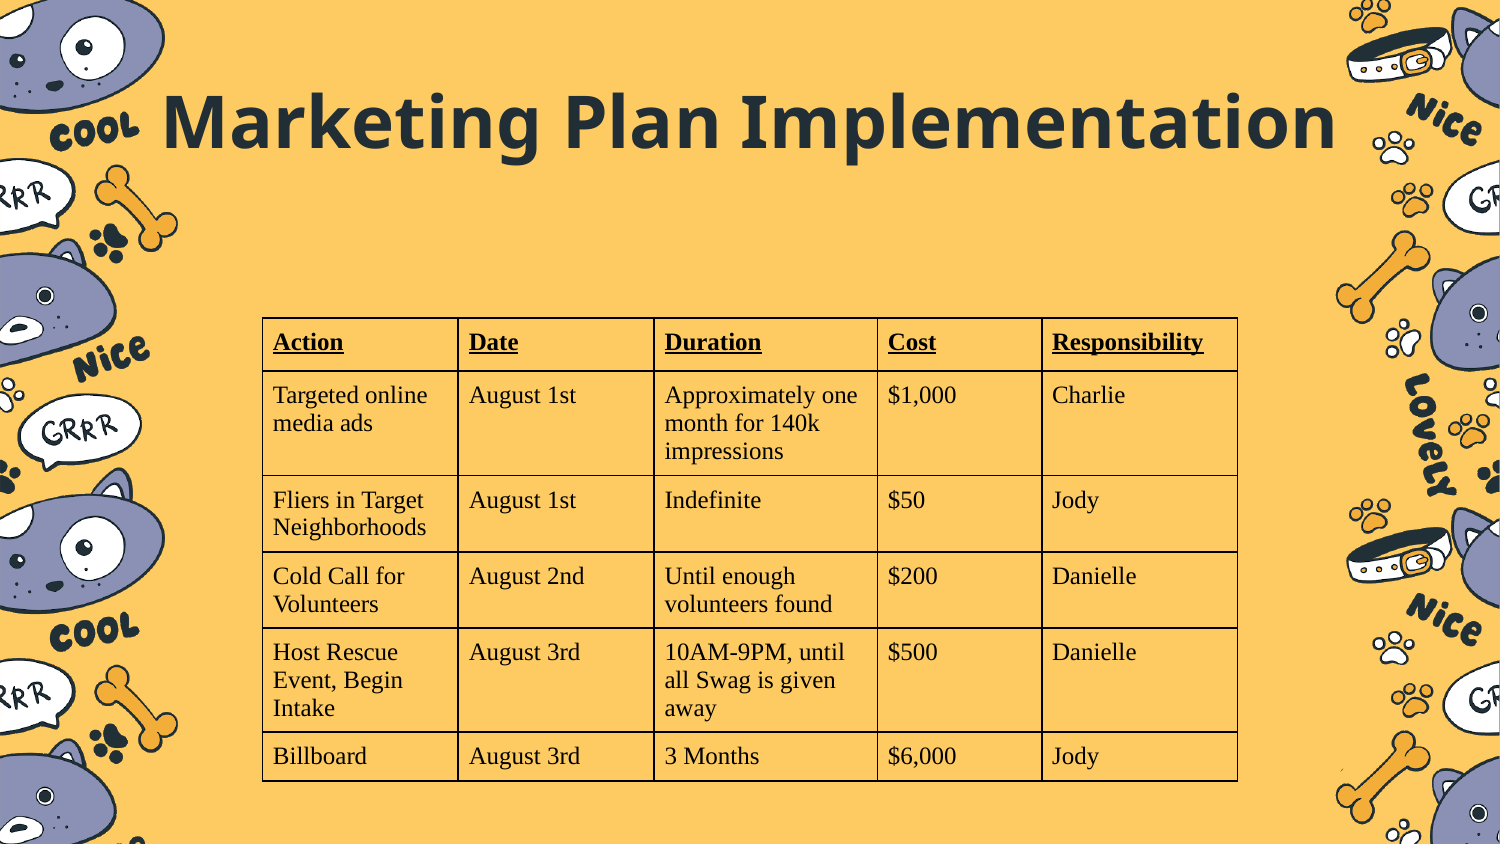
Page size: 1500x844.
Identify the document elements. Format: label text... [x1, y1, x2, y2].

table_cell Fliers in Target Neighborhoods [263, 476, 457, 551]
table_cell Danielle [1043, 629, 1237, 731]
picture [0, 0, 190, 844]
table_header Date [459, 319, 653, 370]
table_cell Cold Call for Volunteers [263, 553, 457, 627]
table_cell Approximately one month for 140k impressions [655, 372, 877, 475]
table_cell $6,000 [878, 733, 1041, 780]
table_cell Host Rescue Event, Begin Intake [263, 629, 457, 731]
picture [1322, 0, 1500, 844]
table_cell Targeted online media ads [263, 372, 457, 475]
table_header Responsibility [1043, 319, 1237, 370]
table_cell August 1st [459, 372, 653, 475]
title Marketing Plan Implementation [126, 61, 1373, 156]
table_header Duration [655, 319, 877, 370]
table_cell 3 Months [655, 733, 877, 780]
table_cell Danielle [1043, 553, 1237, 627]
table_cell $500 [878, 629, 1041, 731]
table_cell August 3rd [459, 629, 653, 731]
table_cell $200 [878, 553, 1041, 627]
table_cell Billboard [263, 733, 457, 780]
table_cell $50 [878, 476, 1041, 551]
table_cell August 2nd [459, 553, 653, 627]
table_cell August 3rd [459, 733, 653, 780]
table_cell August 1st [459, 476, 653, 551]
table_cell Jody [1043, 476, 1237, 551]
table_header Action [263, 319, 457, 370]
table_cell Indefinite [655, 476, 877, 551]
table_cell Jody [1043, 733, 1237, 780]
table_cell Until enough volunteers found [655, 553, 877, 627]
table_cell 10AM-9PM, until all Swag is given away [655, 629, 877, 731]
table_header Cost [878, 319, 1041, 370]
table_cell Charlie [1043, 372, 1237, 475]
table_cell $1,000 [878, 372, 1041, 475]
